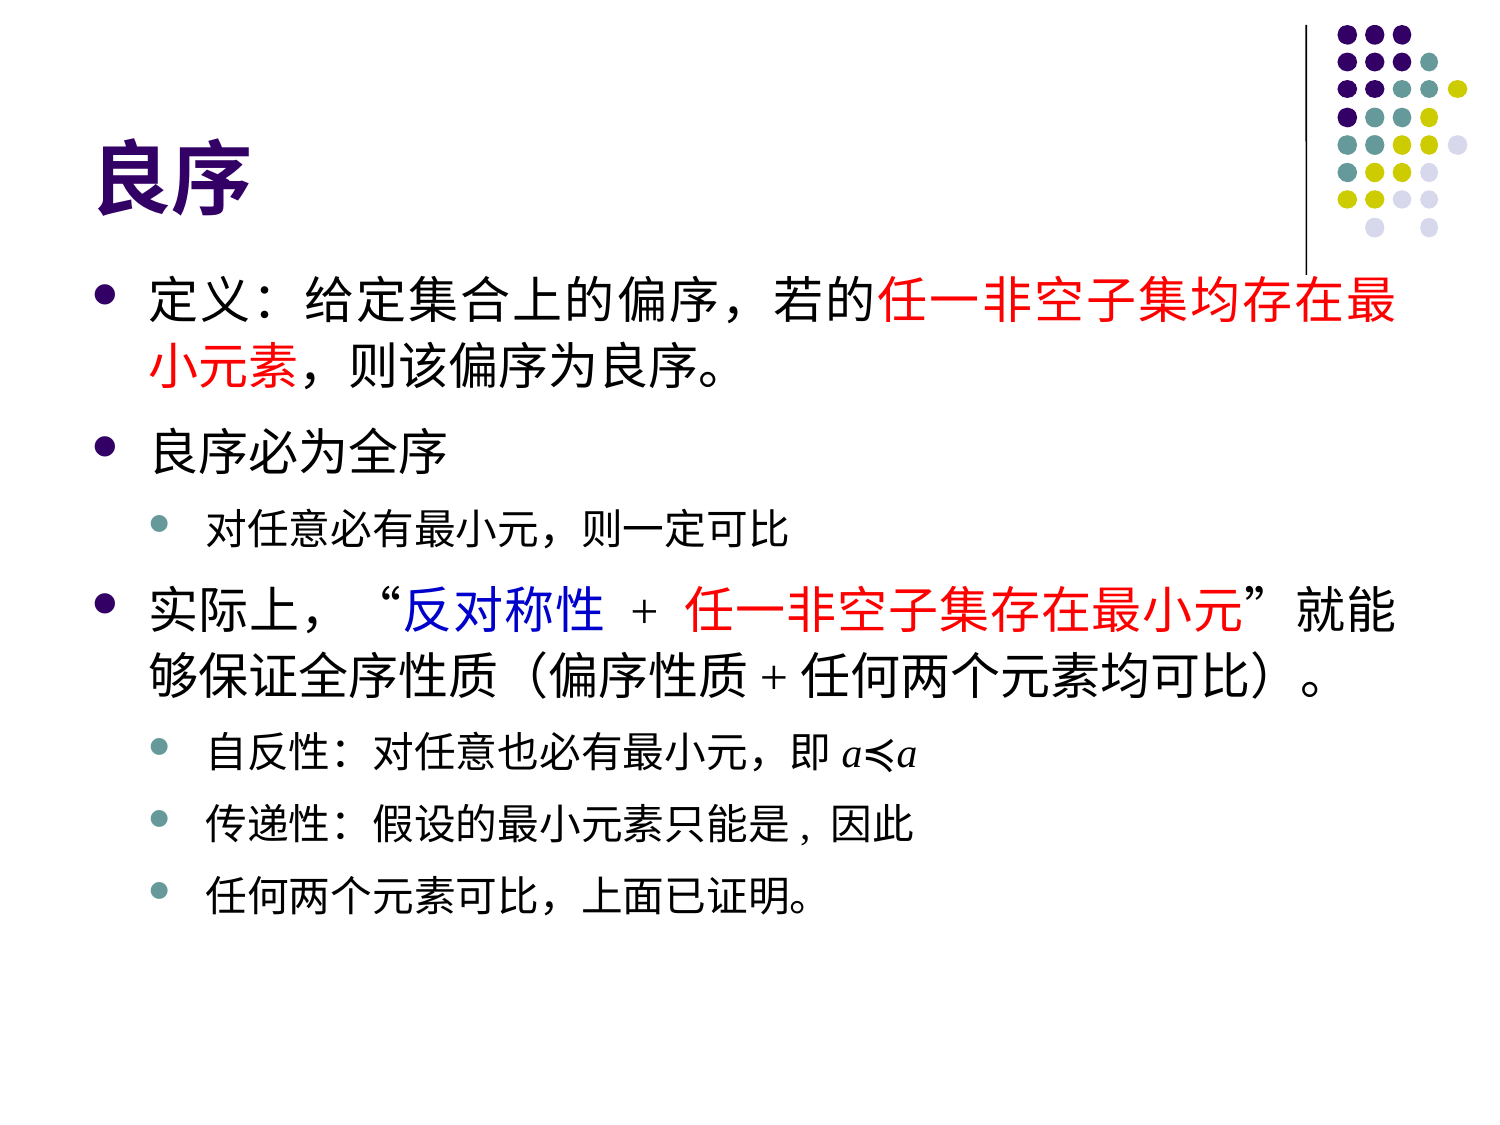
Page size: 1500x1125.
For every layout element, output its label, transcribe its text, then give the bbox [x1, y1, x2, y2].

title 良序 [75, 20, 1313, 233]
